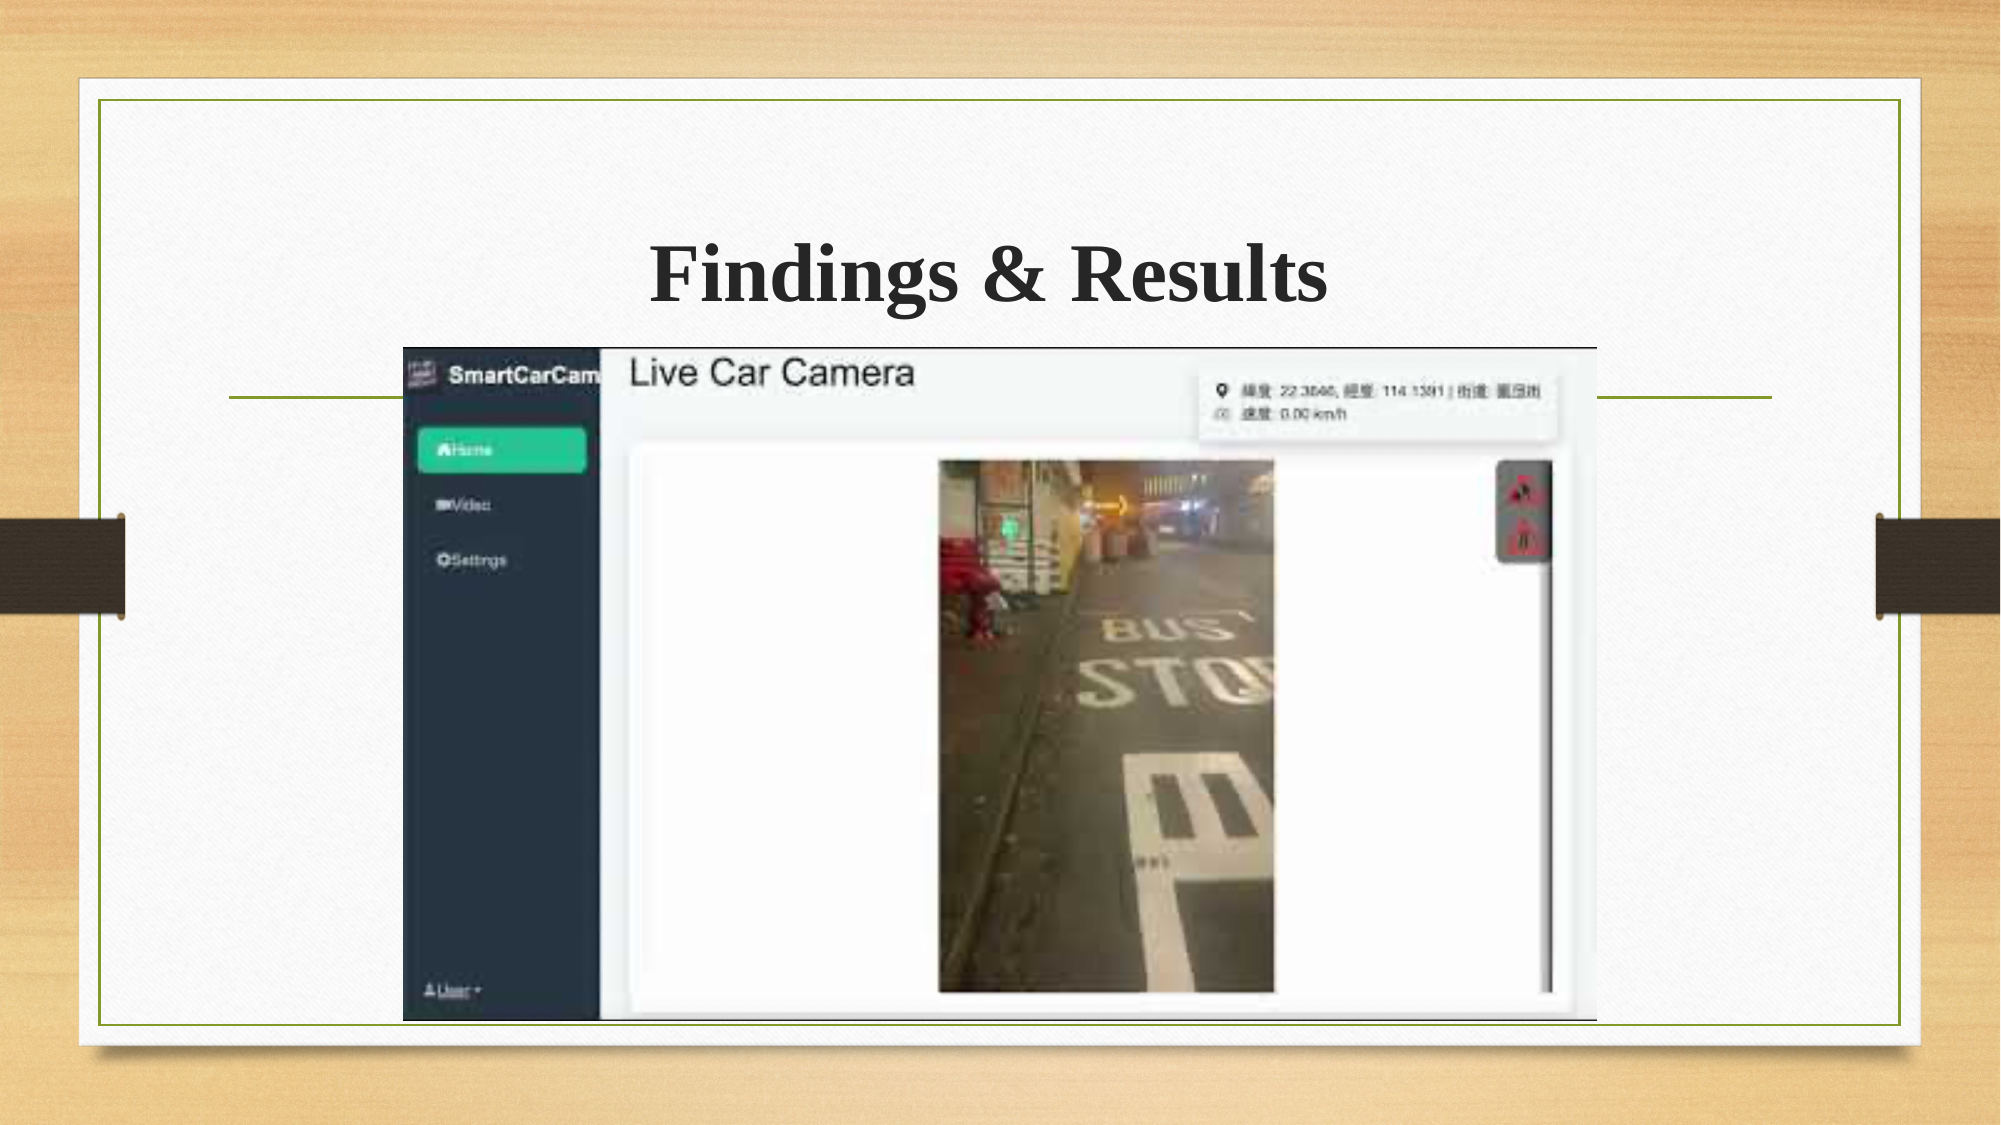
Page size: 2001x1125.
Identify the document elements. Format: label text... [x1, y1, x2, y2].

picture [0, 0, 2001, 1125]
title Findings & Results [212, 161, 1788, 375]
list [402, 345, 1598, 1022]
